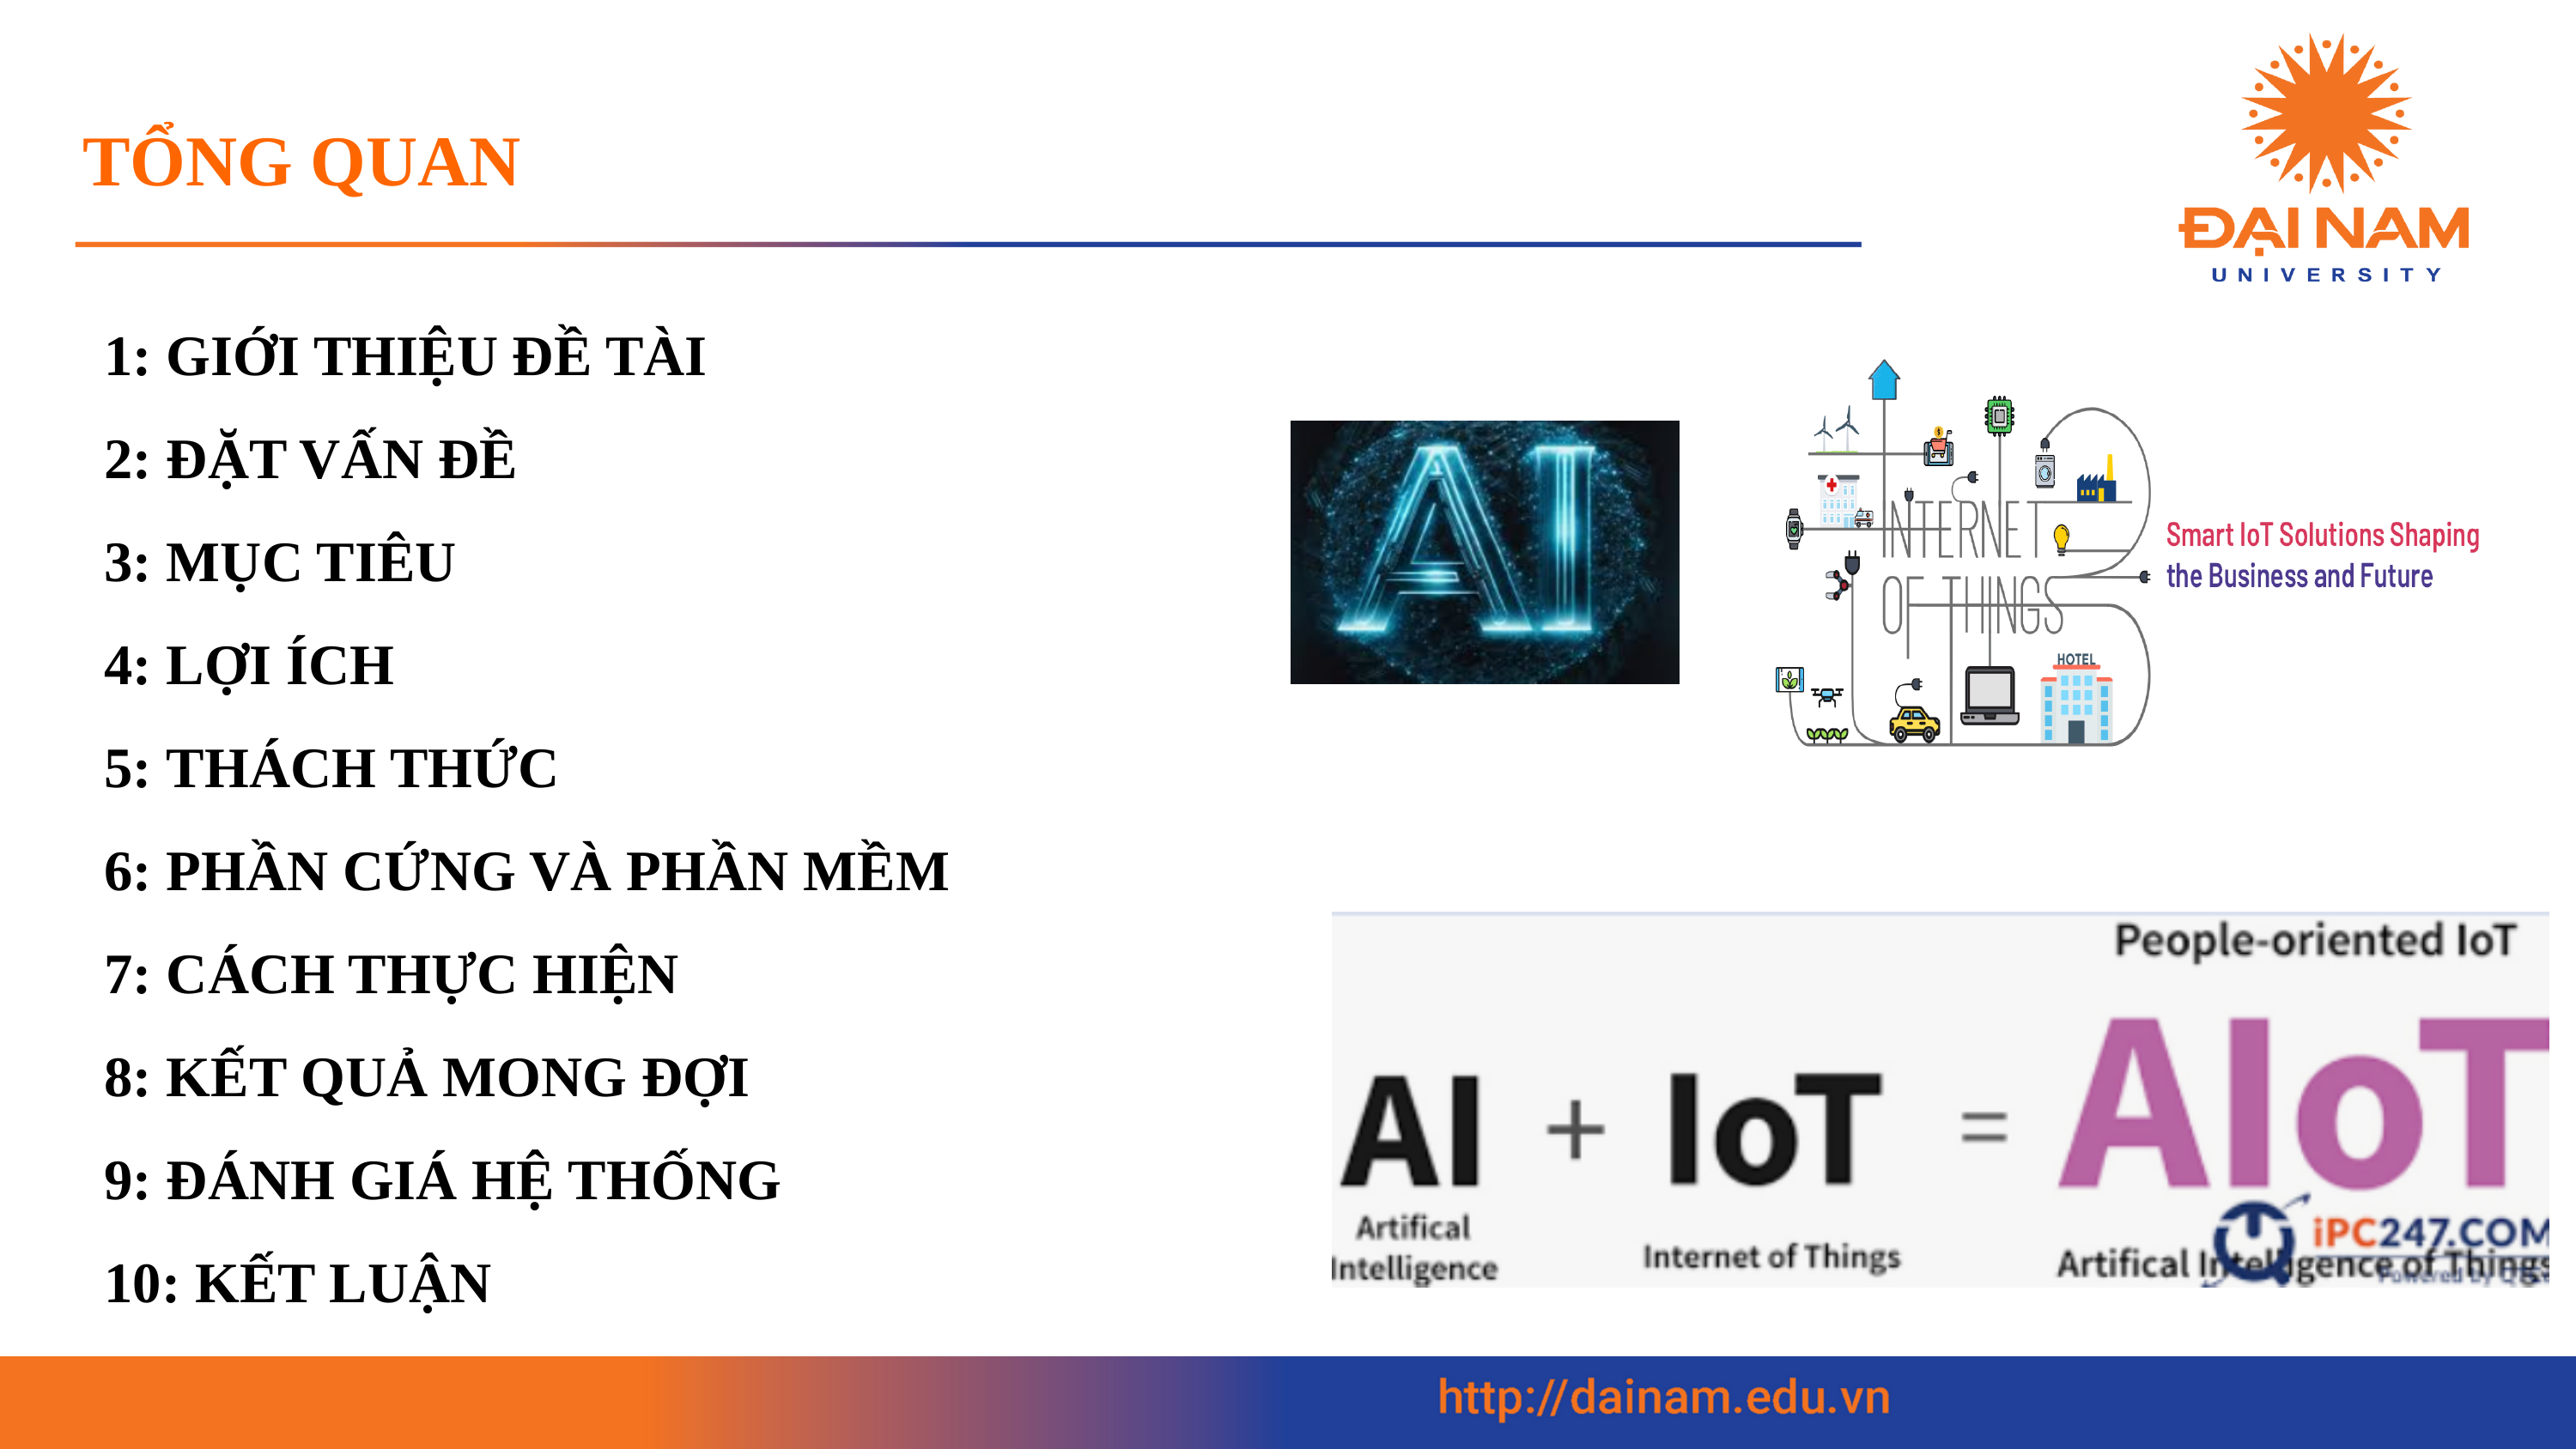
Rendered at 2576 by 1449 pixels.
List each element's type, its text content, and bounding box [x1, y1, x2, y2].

picture [1759, 283, 2555, 822]
picture [75, 241, 1862, 247]
text_box 1: GIỚI THIỆU ĐỀ TÀI 2: ĐẶT VẤN ĐỀ 3: MỤC TIÊU 4: LỢI ÍCH 5: THÁCH THỨC 6: PHẦN CỨNG VÀ PHẦN MỀM 7: CÁCH THỰC HIỆN 8: KẾT QUẢ MONG ĐỢI 9: ĐÁNH GIÁ HỆ THỐNG 10: KẾT LUẬN [91, 277, 1481, 1321]
text_box [2178, 33, 2469, 282]
picture [1332, 912, 2549, 1288]
text_box [0, 1356, 2576, 1449]
picture [1291, 421, 1680, 685]
text_box TỔNG QUAN [70, 107, 1941, 207]
